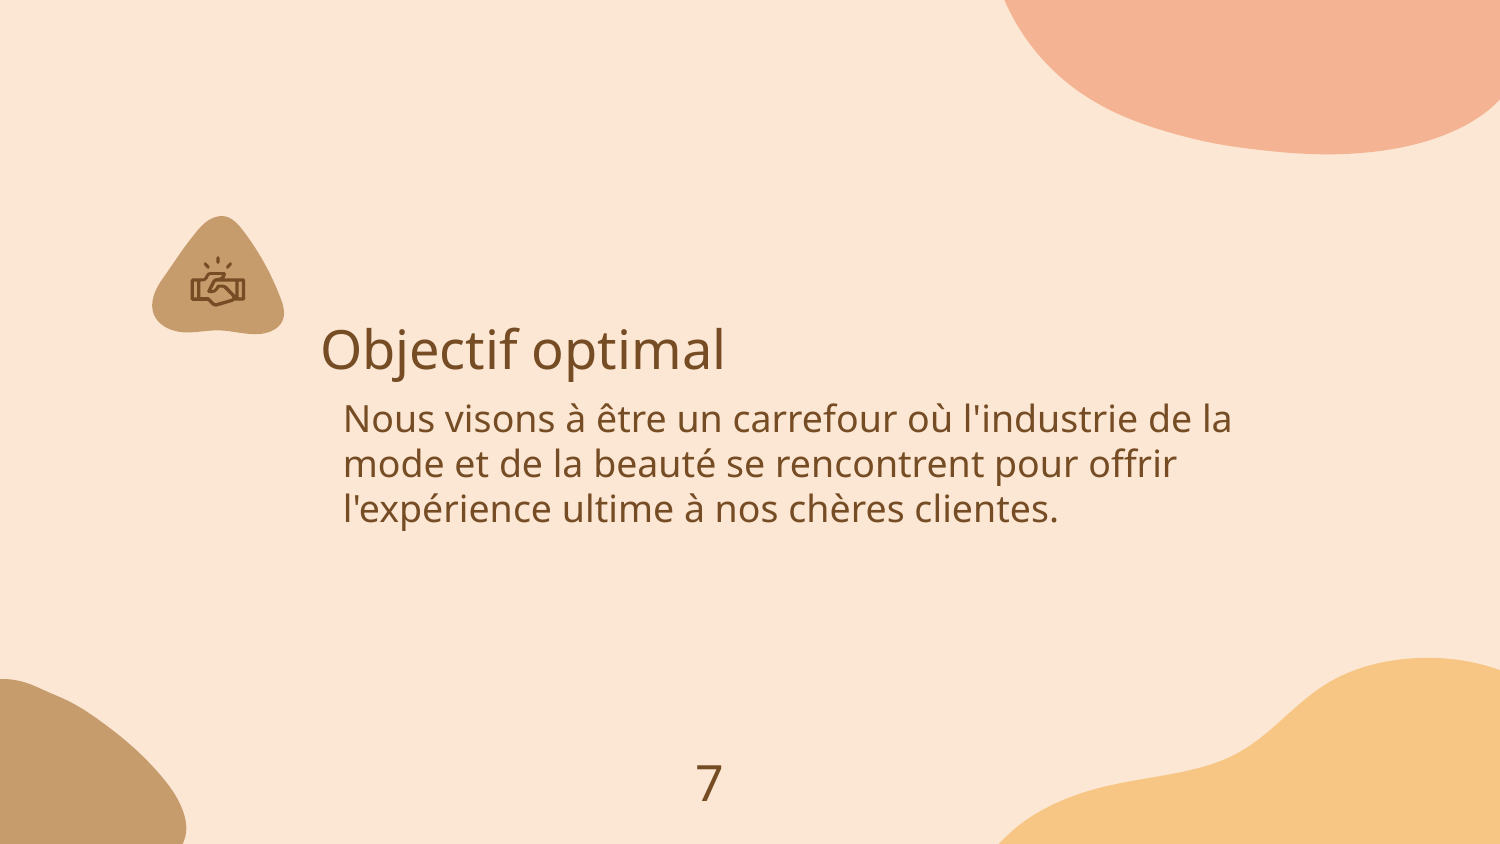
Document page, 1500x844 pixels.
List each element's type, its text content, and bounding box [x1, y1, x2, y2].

text_box 7 [678, 781, 741, 828]
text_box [190, 255, 246, 307]
title Objectif optimal [304, 94, 916, 457]
text_box [152, 216, 285, 335]
subtitle Nous visons à être un carrefour où l'industrie de la mode et de la beauté se rencontrent pour offrir l'expérience ultime à nos chères clientes. [327, 380, 1357, 699]
